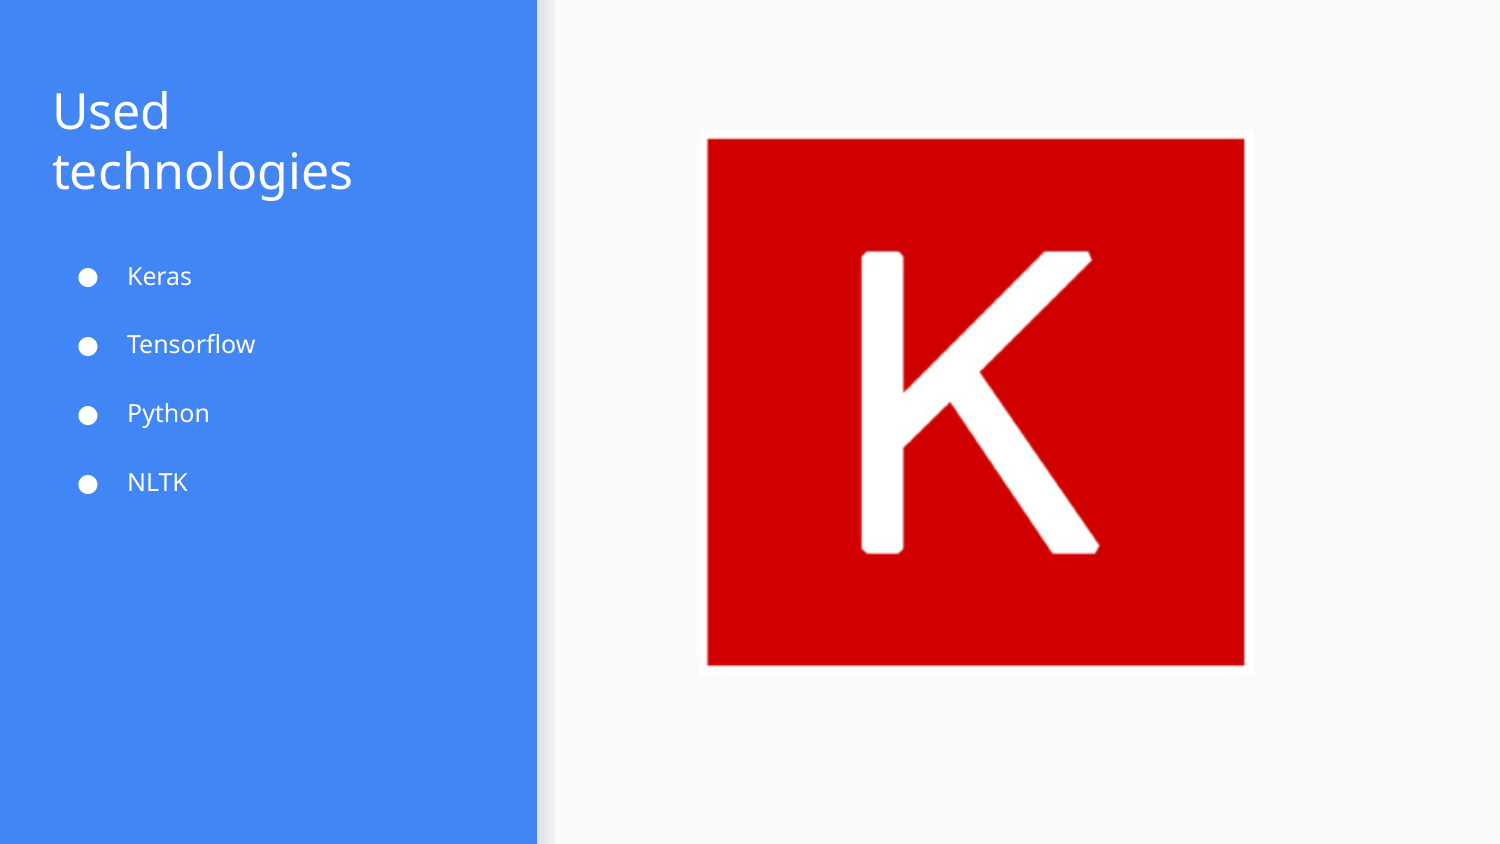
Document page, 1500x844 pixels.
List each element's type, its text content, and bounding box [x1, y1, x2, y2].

title Used technologies [37, 58, 498, 216]
list Keras Tensorflow Python NLTK [37, 240, 498, 760]
picture [699, 130, 1254, 675]
